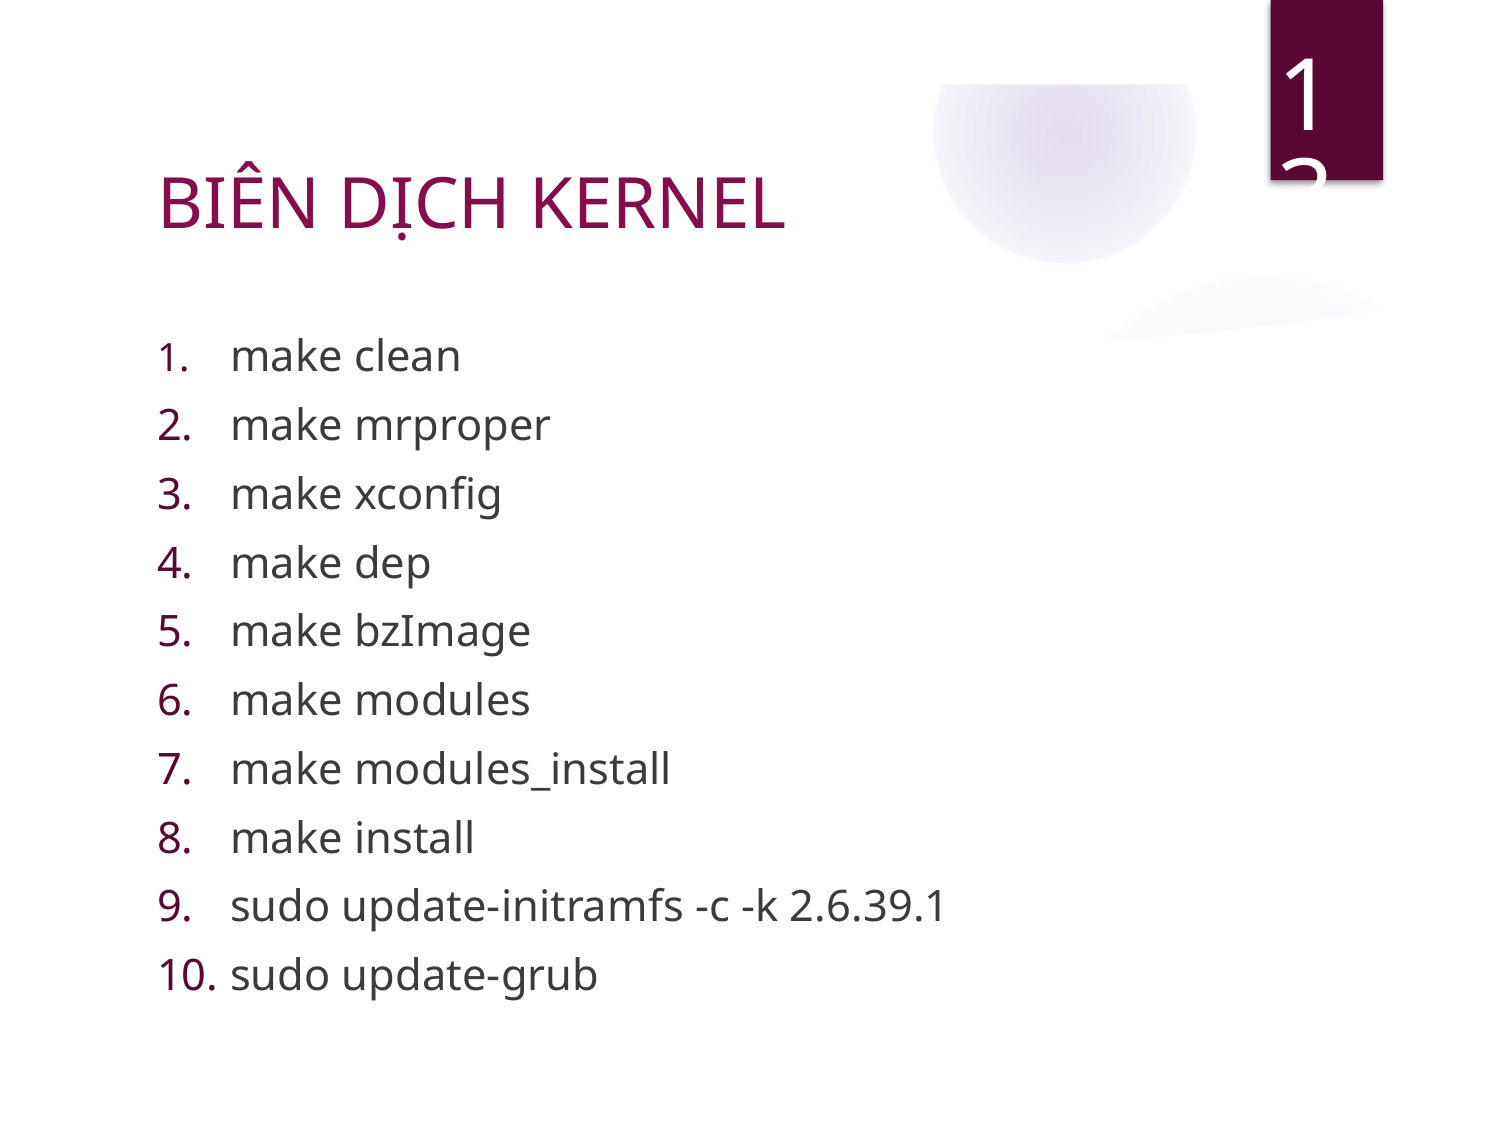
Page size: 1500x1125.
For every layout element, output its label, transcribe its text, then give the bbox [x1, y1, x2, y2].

slide_number 13 [1262, 48, 1393, 175]
list make clean make mrproper make xconfig make dep make bzImage make modules make modules_install make install sudo update-initramfs -c -k 2.6.39.1 sudo update-grub [142, 321, 1373, 1010]
title BIÊN DỊCH KERNEL [142, 142, 1192, 259]
